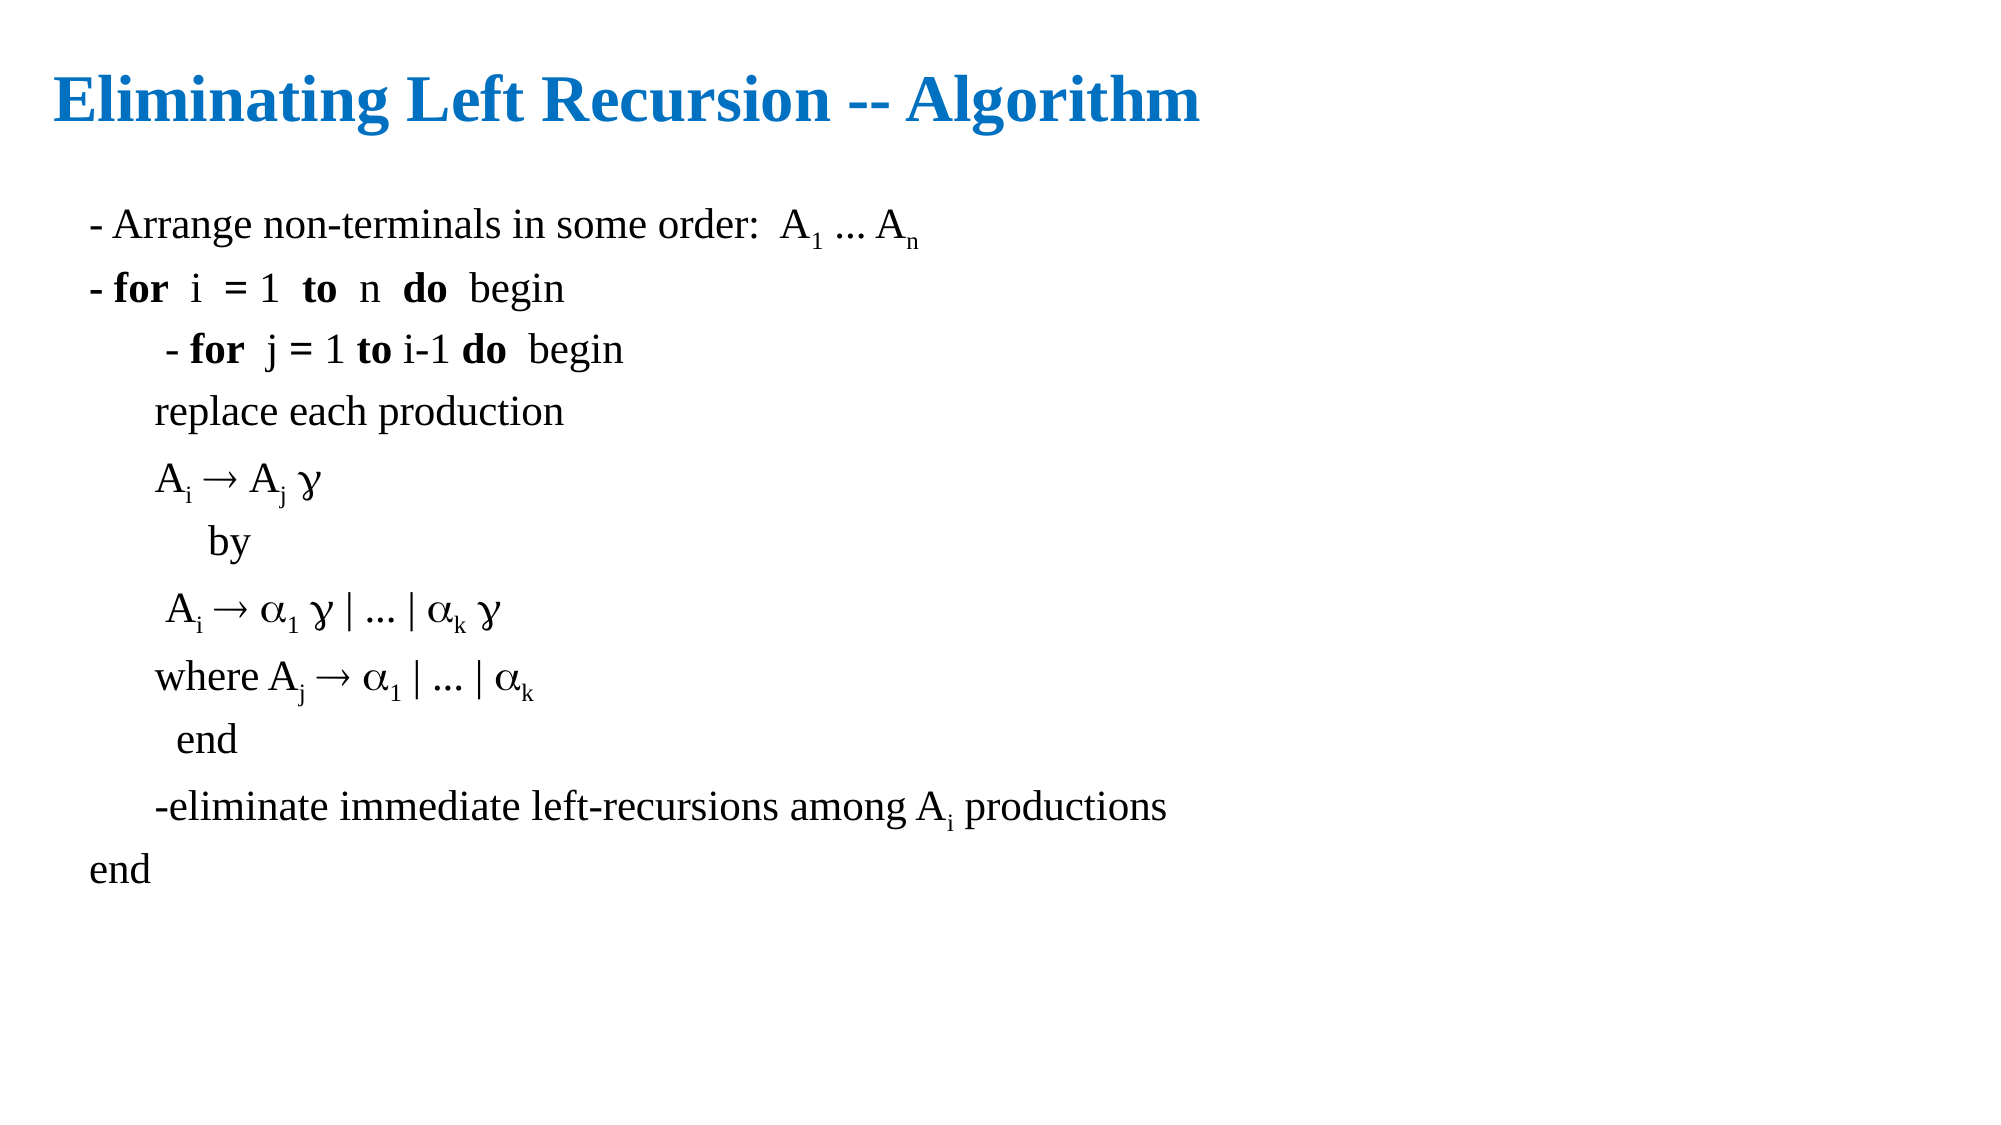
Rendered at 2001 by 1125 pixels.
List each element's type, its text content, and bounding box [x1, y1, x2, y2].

title Eliminating Left Recursion -- Algorithm [38, 45, 1764, 154]
list - Arrange non-terminals in some order: A1 ... An - for i = 1 to n do begin - for j = 1 to i-1 do begin replace each production Ai  Aj  by Ai  1  | ... | k  where Aj  1 | ... | k end -eliminate immediate left-recursions among Ai productions end [74, 189, 1800, 903]
